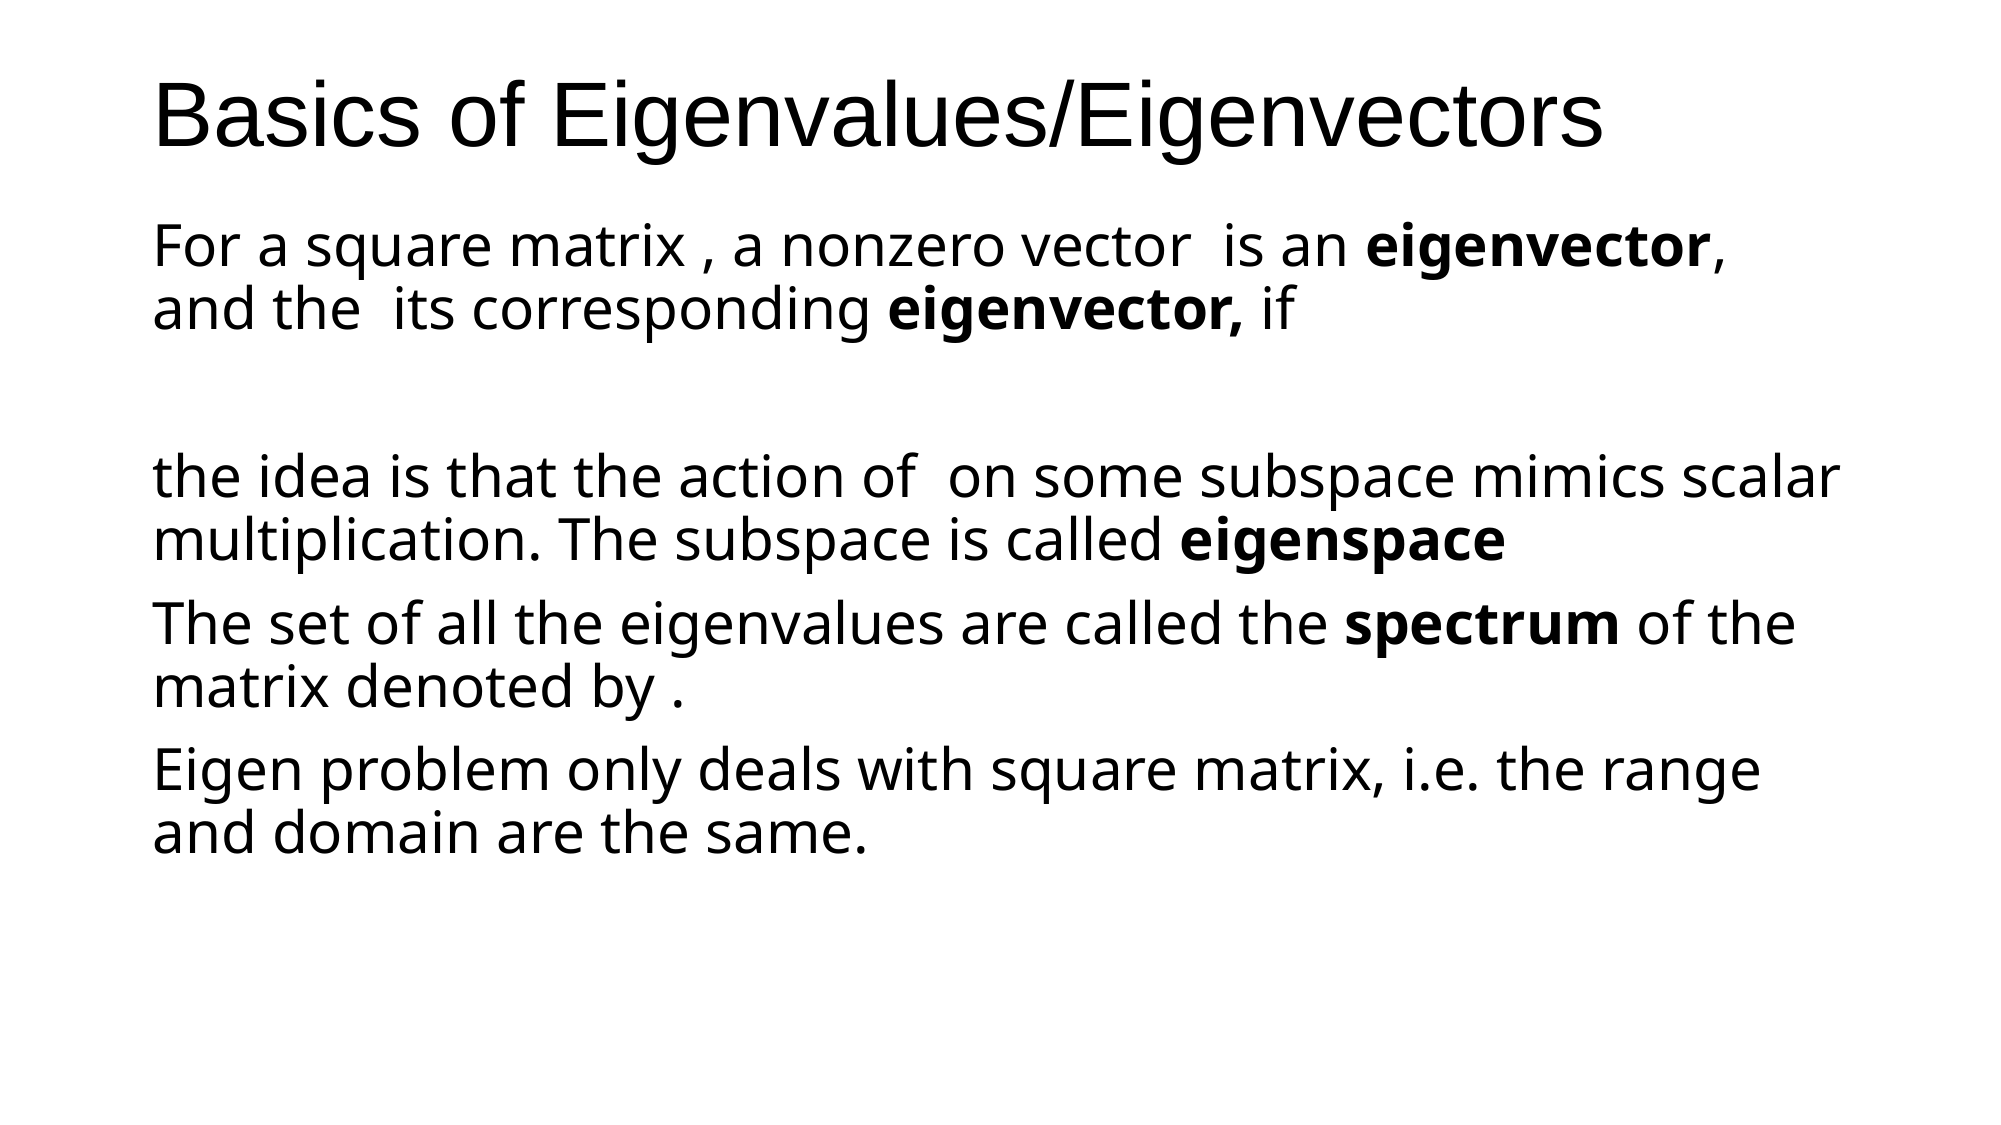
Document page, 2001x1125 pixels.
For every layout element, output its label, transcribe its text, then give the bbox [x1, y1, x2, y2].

title Basics of Eigenvalues/Eigenvectors [137, 59, 1863, 175]
